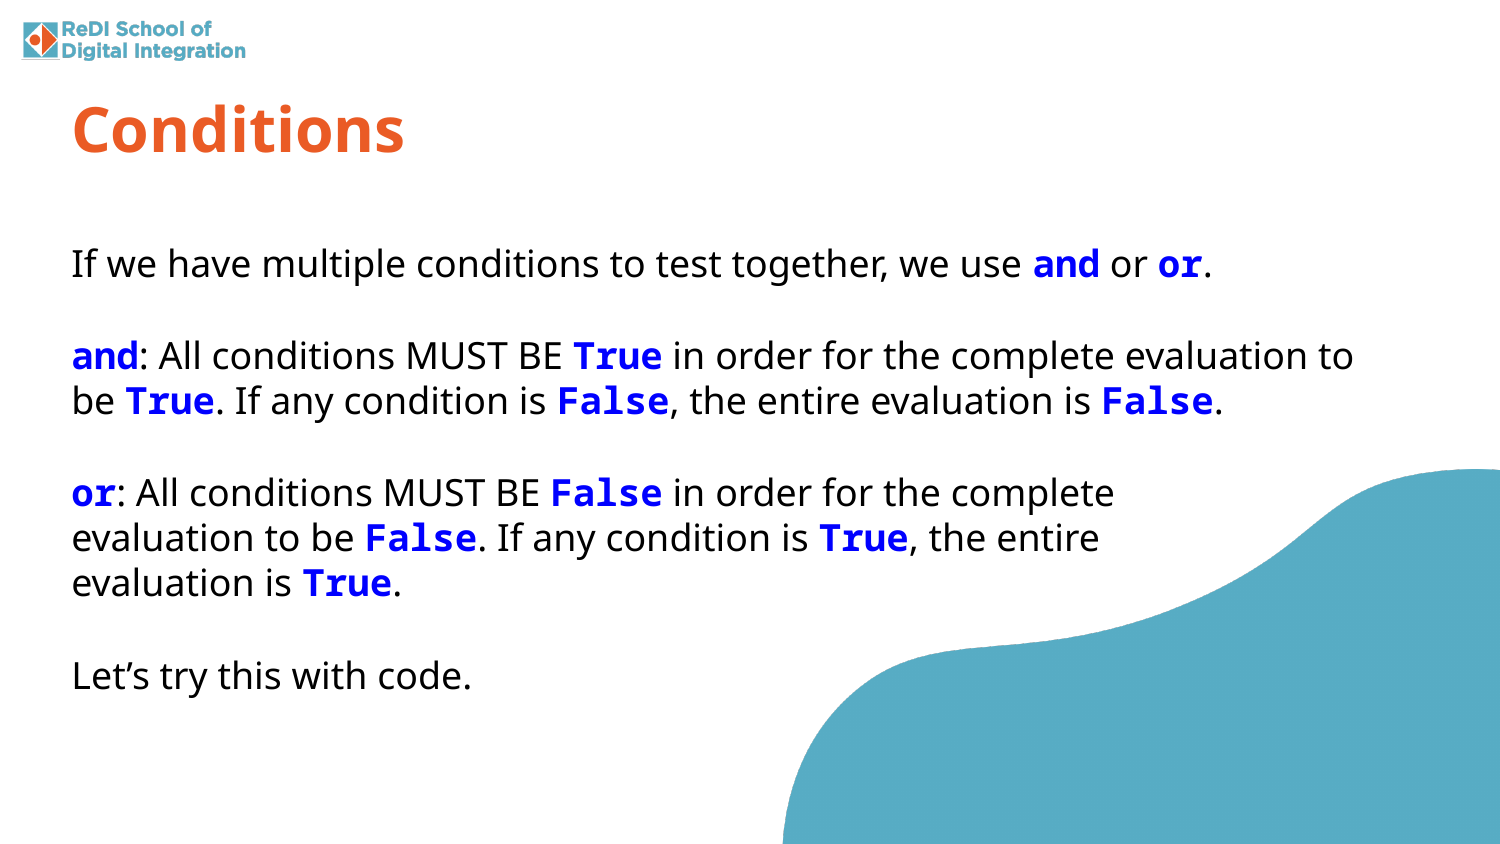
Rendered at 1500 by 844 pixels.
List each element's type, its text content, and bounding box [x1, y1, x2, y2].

text_box If we have multiple conditions to test together, we use and or or. [56, 224, 1386, 300]
text_box or: All conditions MUST BE False in order for the complete evaluation to be False. If any condition is True, the entire evaluation is True. [56, 454, 1251, 620]
text_box Let’s try this with code. [56, 637, 1386, 713]
picture [21, 18, 246, 61]
text_box and: All conditions MUST BE True in order for the complete evaluation to be True. If any condition is False, the entire evaluation is False. [56, 316, 1386, 437]
text_box Conditions [56, 75, 682, 180]
picture [782, 469, 1500, 844]
